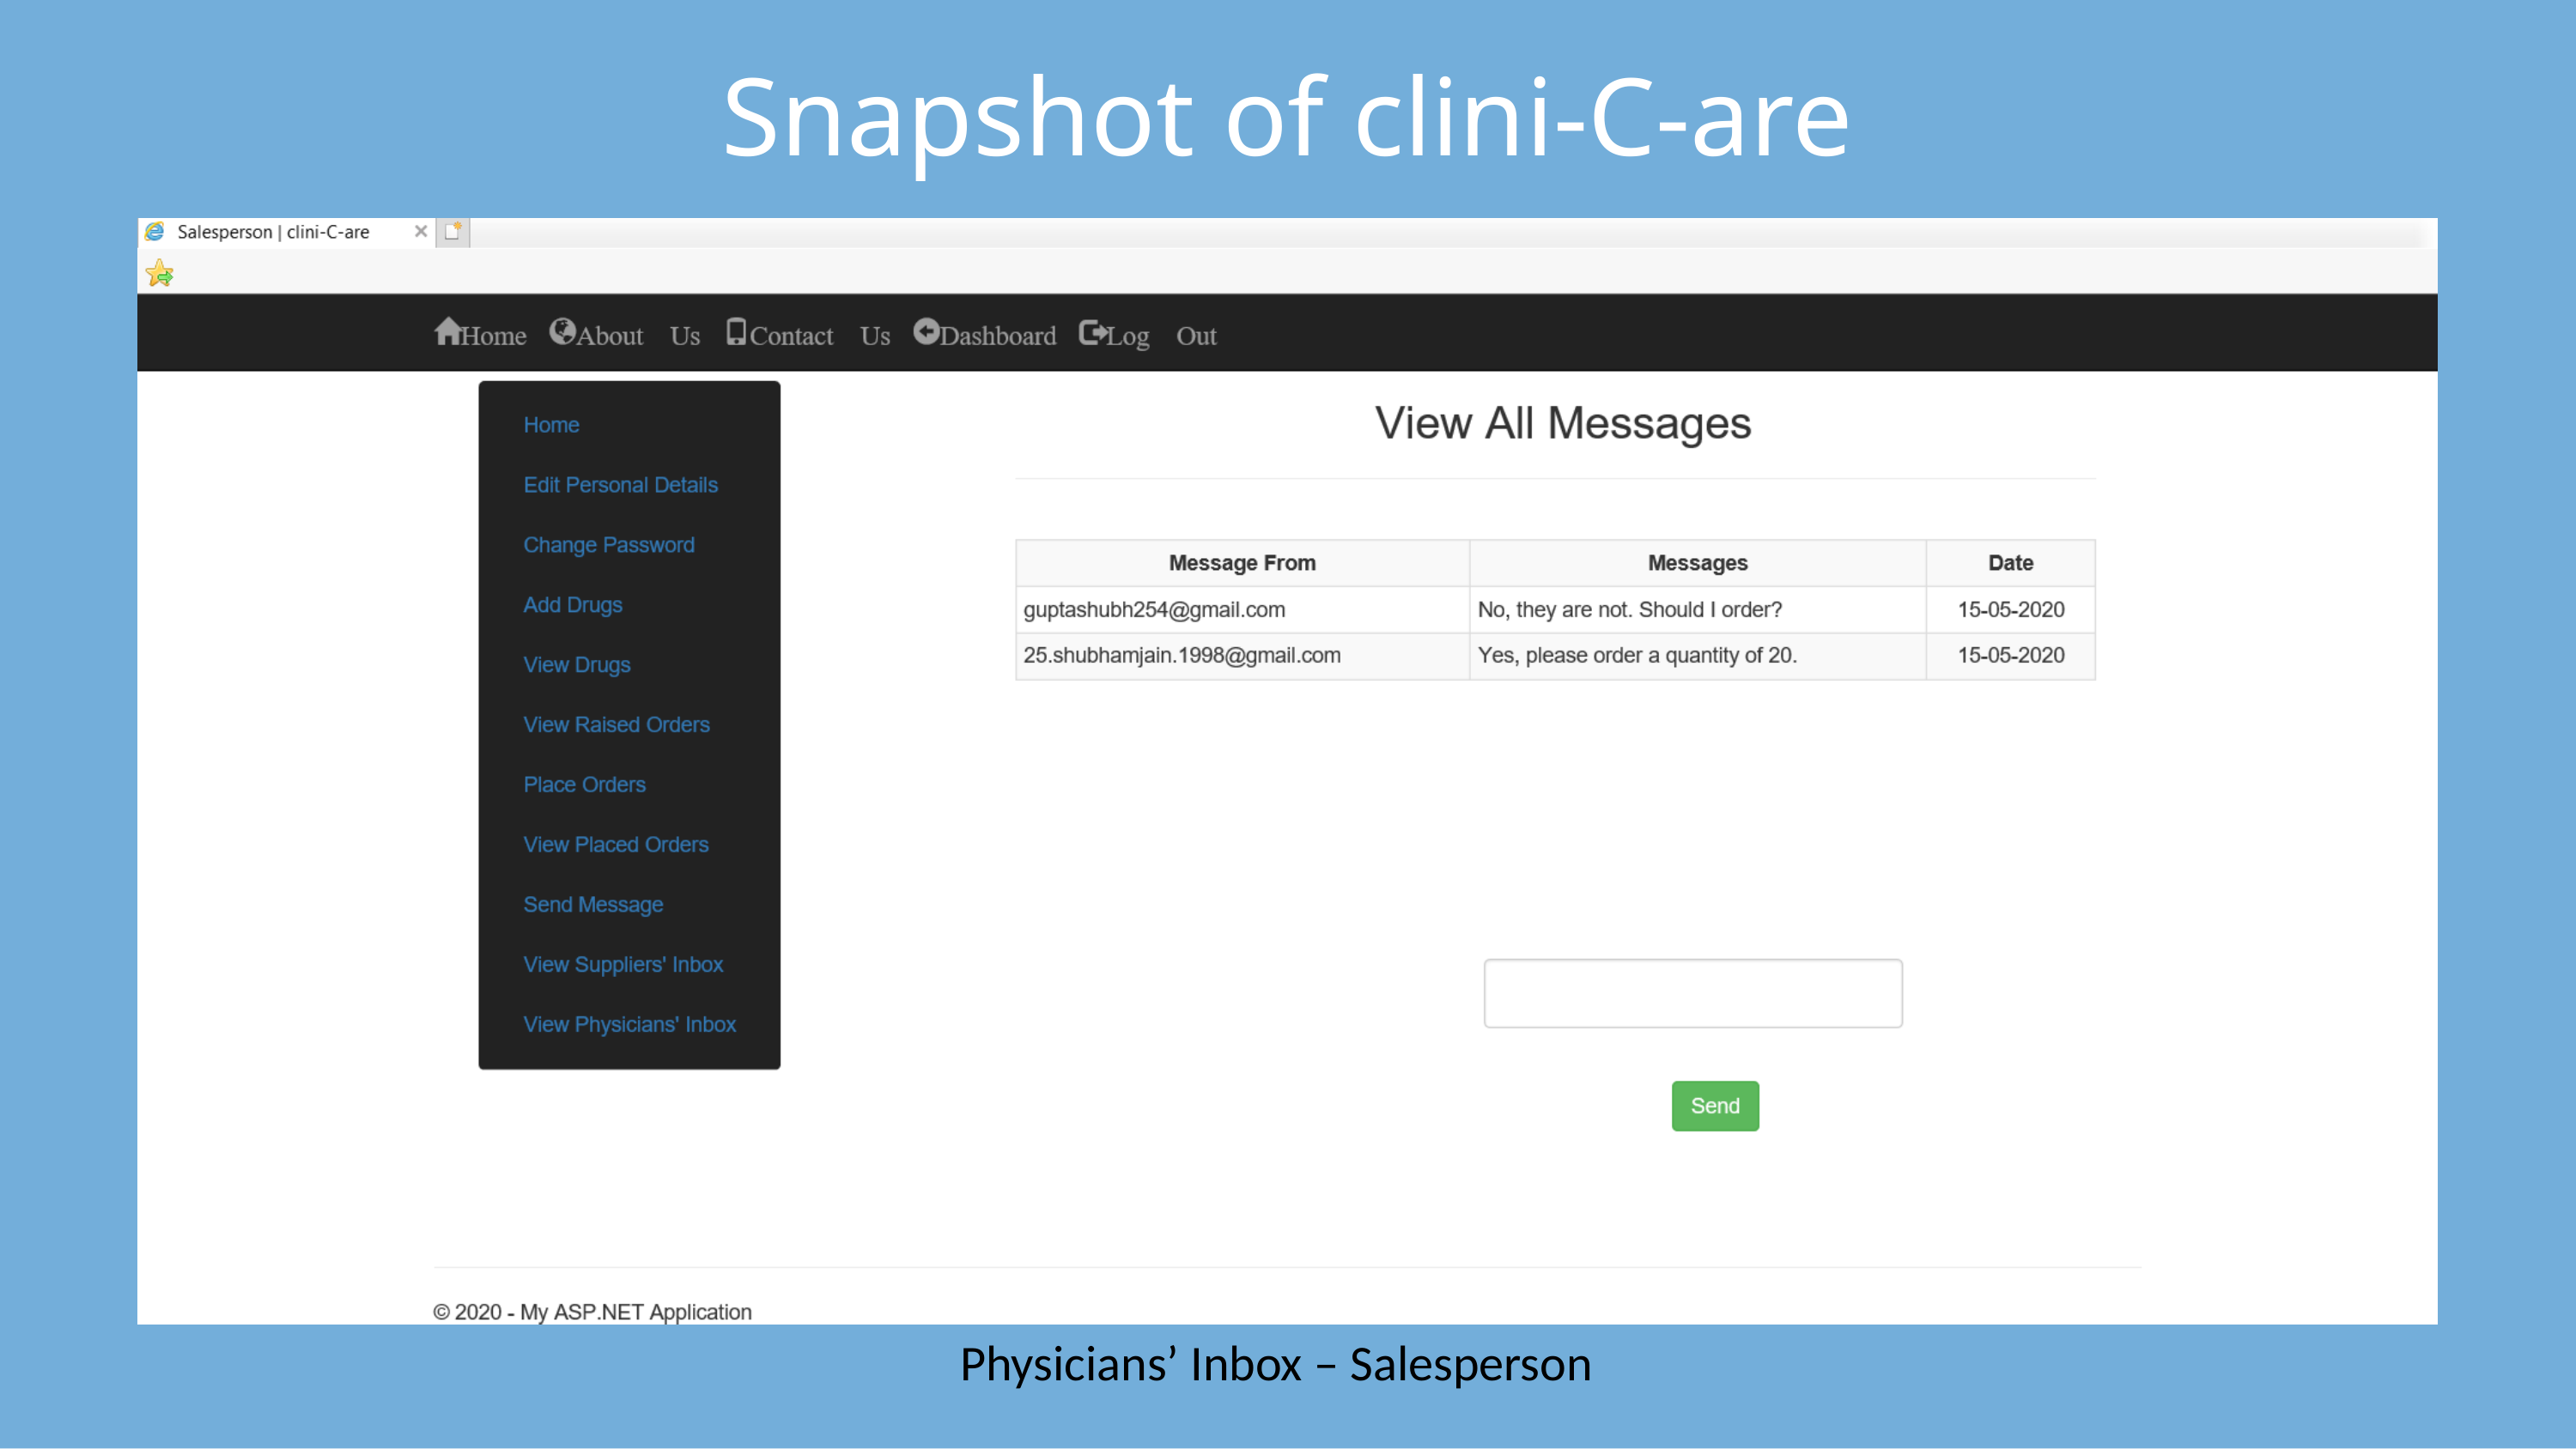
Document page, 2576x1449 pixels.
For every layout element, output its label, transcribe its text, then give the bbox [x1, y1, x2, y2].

picture [137, 218, 2439, 1325]
text_box [0, 0, 2576, 1449]
title Snapshot of clini-C-are [623, 48, 1953, 179]
text_box Physicians’ Inbox – Salesperson [852, 1334, 1724, 1397]
